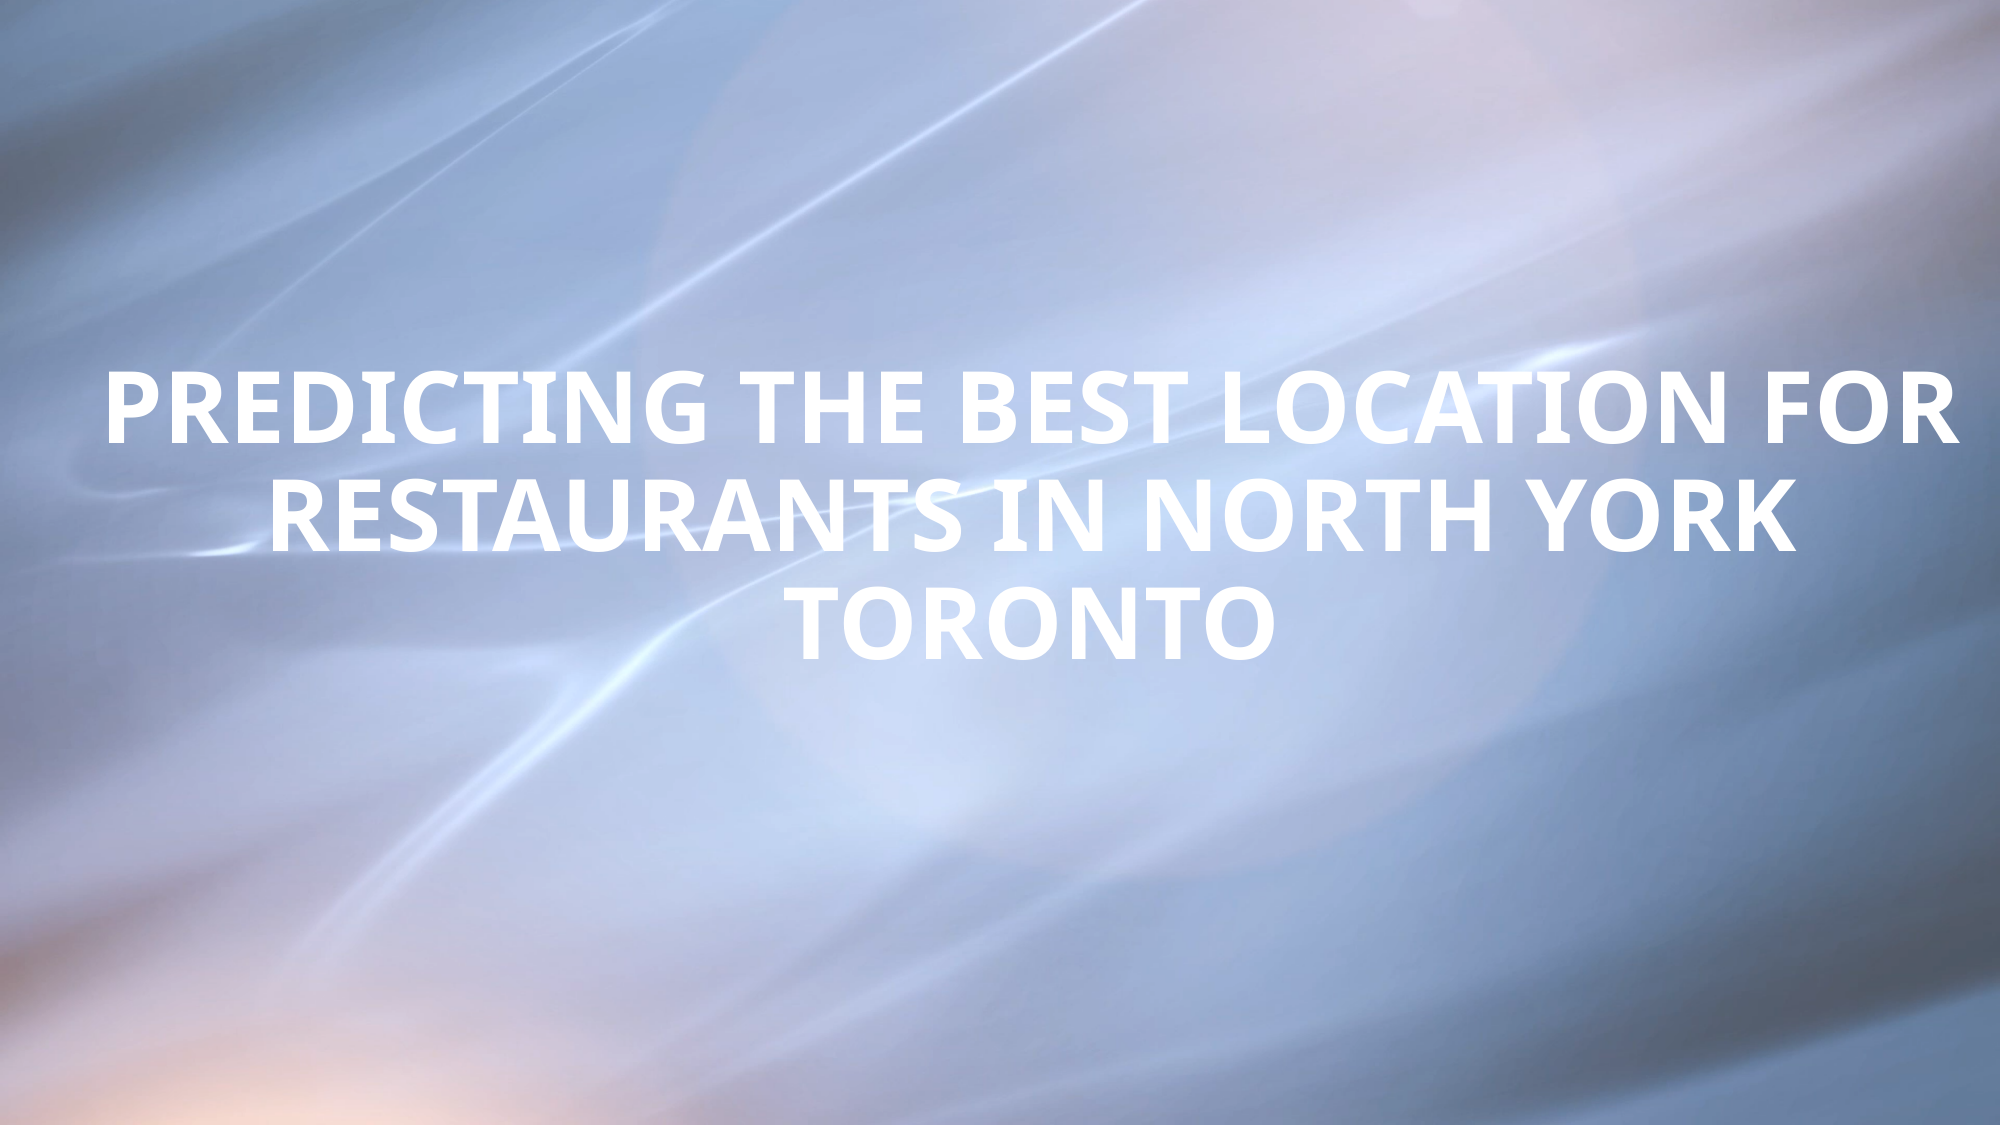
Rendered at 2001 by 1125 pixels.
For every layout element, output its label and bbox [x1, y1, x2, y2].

text_box [0, 0, 2000, 1125]
